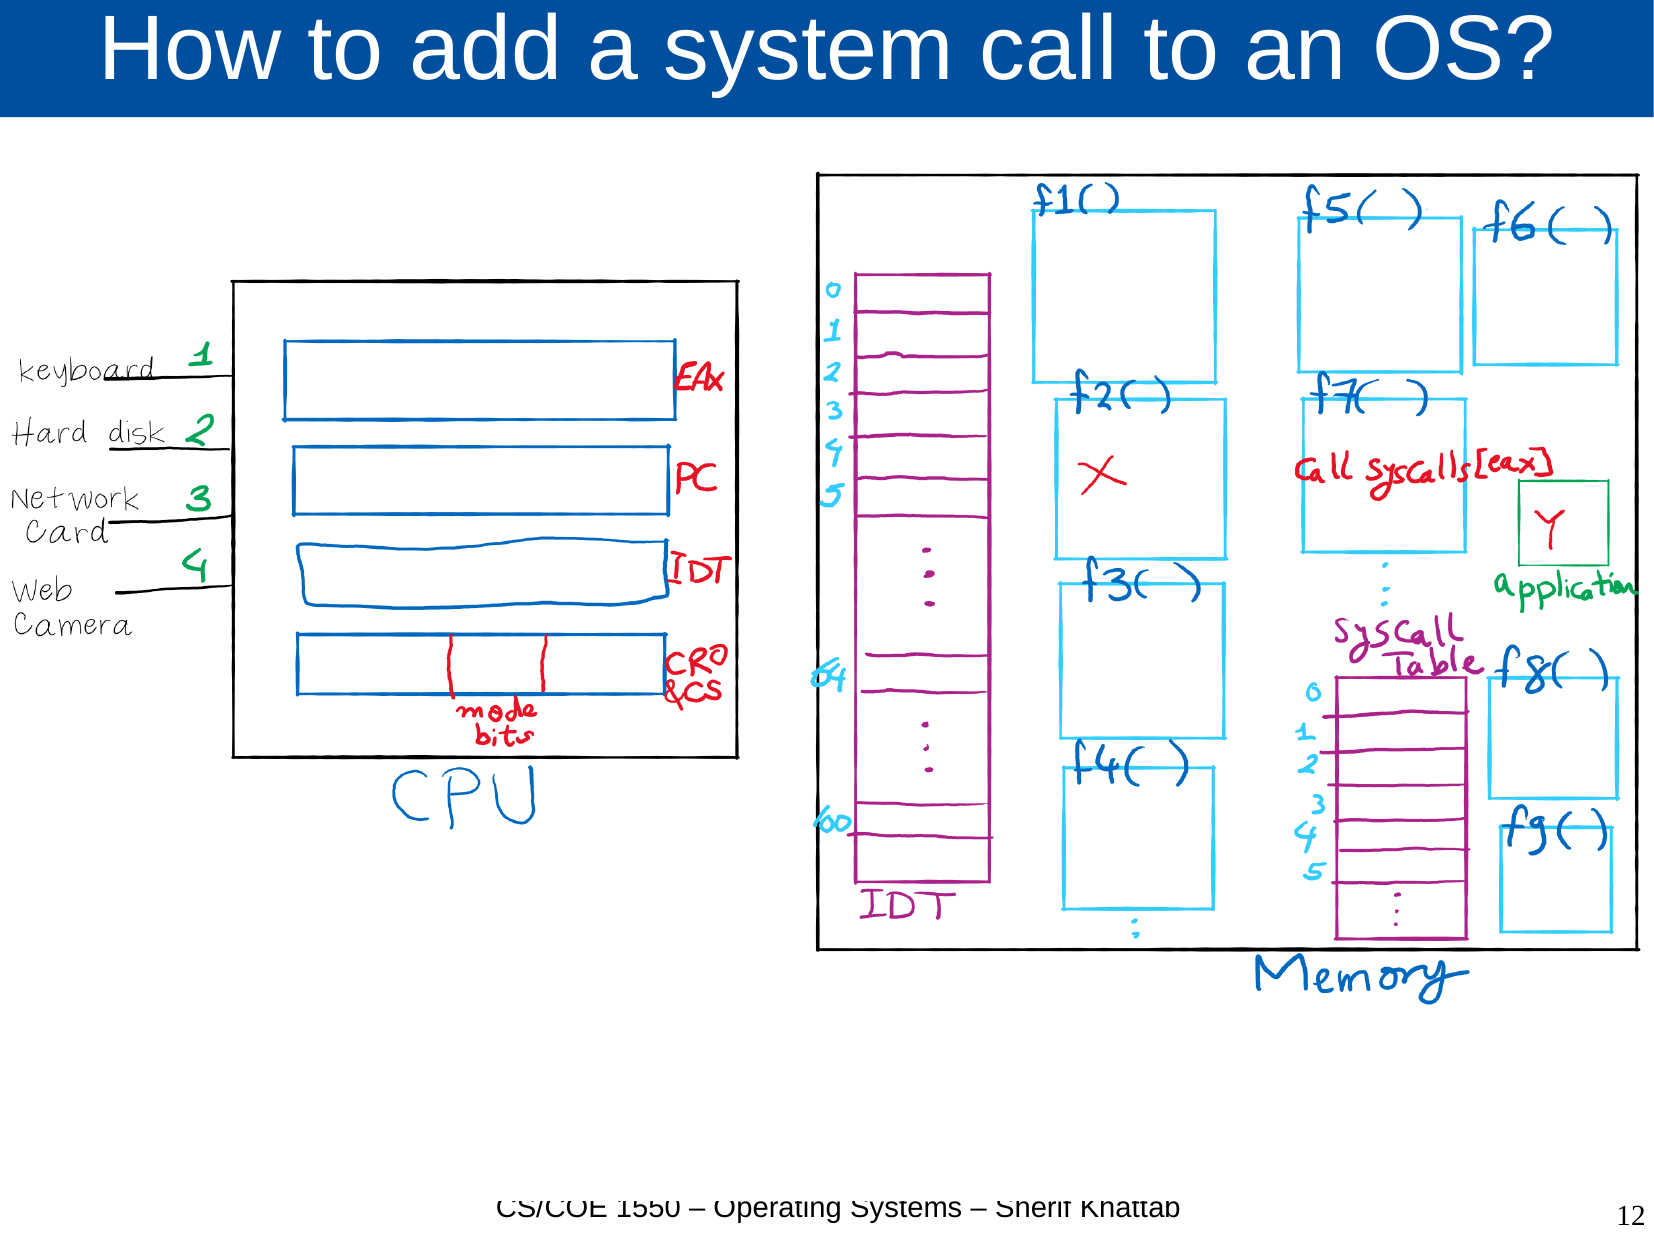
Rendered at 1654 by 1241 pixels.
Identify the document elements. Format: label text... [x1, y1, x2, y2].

title How to add a system call to an OS? [0, 0, 1654, 118]
picture [0, 158, 1654, 1201]
slide_number 12 [1265, 1208, 1647, 1241]
footer CS/COE 1550 – Operating Systems – Sherif Khattab [460, 1208, 1217, 1241]
